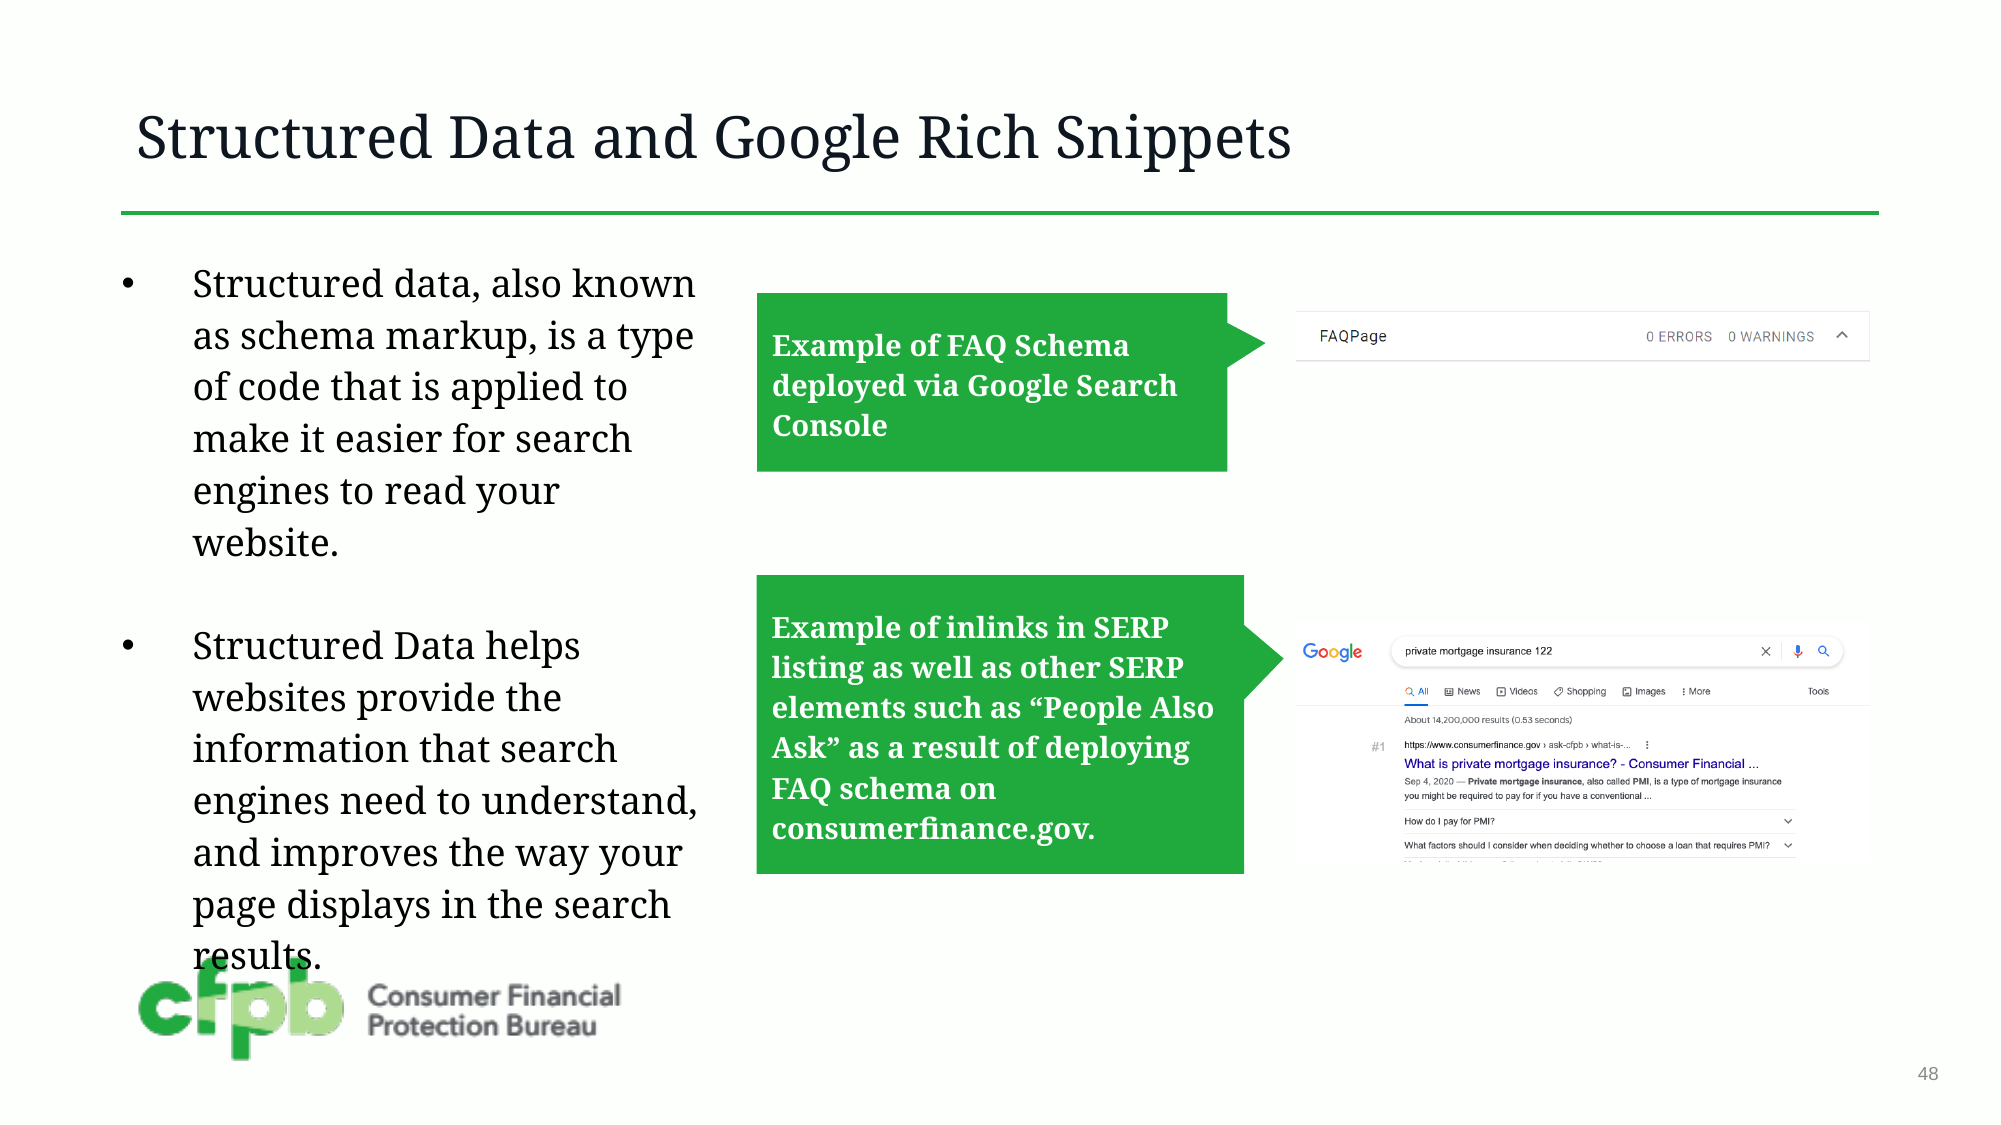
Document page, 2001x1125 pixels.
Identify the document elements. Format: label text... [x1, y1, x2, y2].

footer 48 [1479, 1050, 1954, 1096]
text_box Example of FAQ Schema deployed via Google Search Console [757, 293, 1266, 472]
picture [1296, 310, 1871, 362]
text_box Example of inlinks in SERP listing as well as other SERP elements such as “People Also Ask” as a result of deploying FAQ schema on consumerfinance.gov. [756, 575, 1284, 874]
picture [1295, 621, 1870, 862]
title Structured Data and Google Rich Snippets [121, 74, 1879, 197]
text_box Structured data, also known as schema markup, is a type of code that is applied to make it easier for search engines to read your website. Structured Data helps websites provide the information that search engines need to understand, and improves the way your page displays in the search results. [72, 233, 720, 1067]
